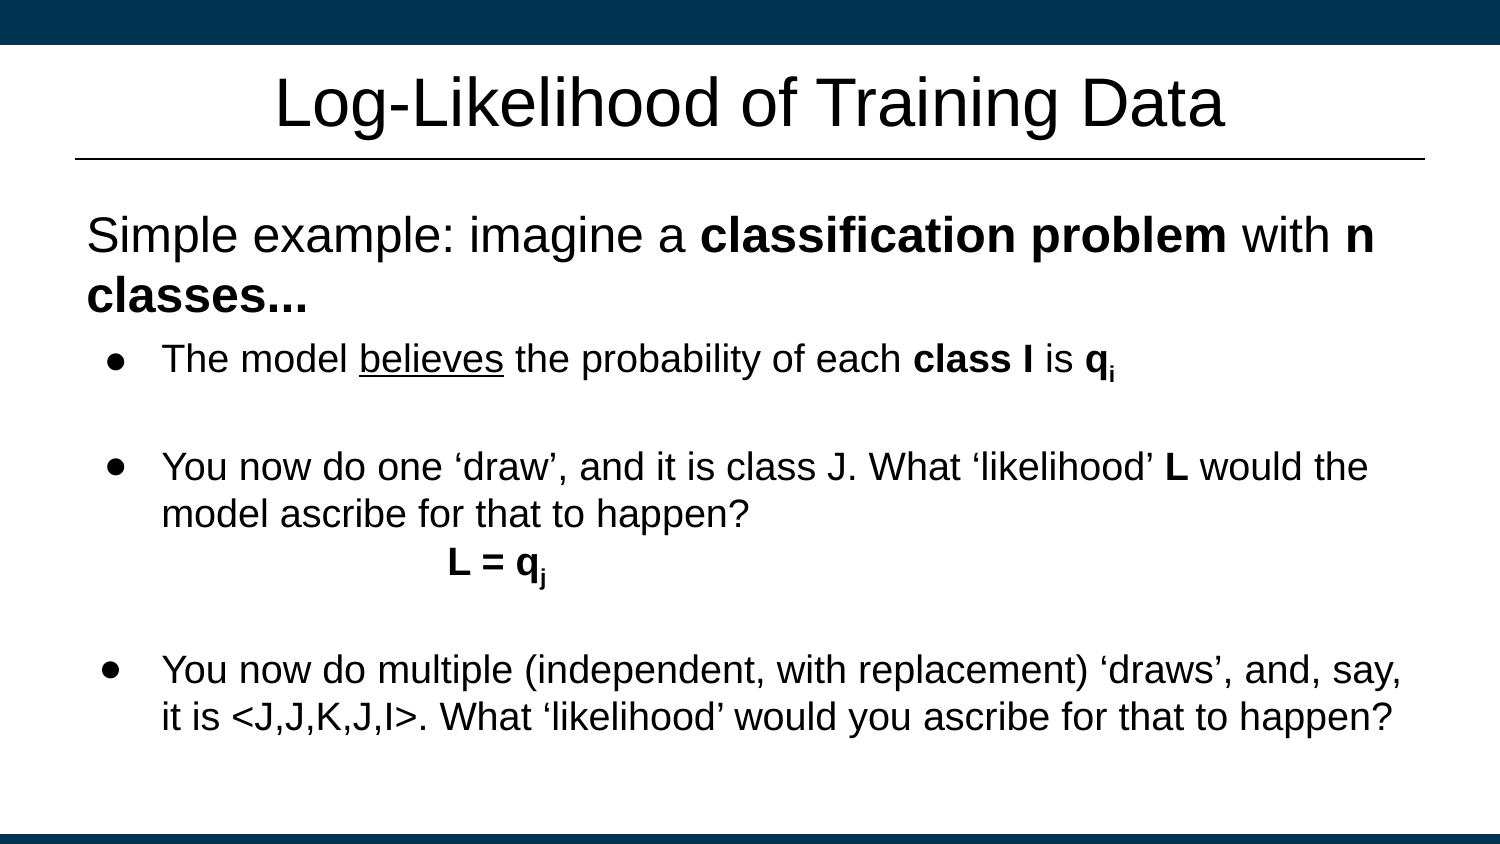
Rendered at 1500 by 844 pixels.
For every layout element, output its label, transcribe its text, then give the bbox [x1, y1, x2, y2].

list Simple example: imagine a classification problem with n classes... The model believes the probability of each class I is qi You now do one ‘draw’, and it is class J. What ‘likelihood’ L would the model ascribe for that to happen? L = qj You now do multiple (independent, with replacement) ‘draws’, and, say, it is <J,J,K,J,I>. What ‘likelihood’ would you ascribe for that to happen? [75, 196, 1425, 754]
title Log-Likelihood of Training Data [75, 28, 1425, 169]
